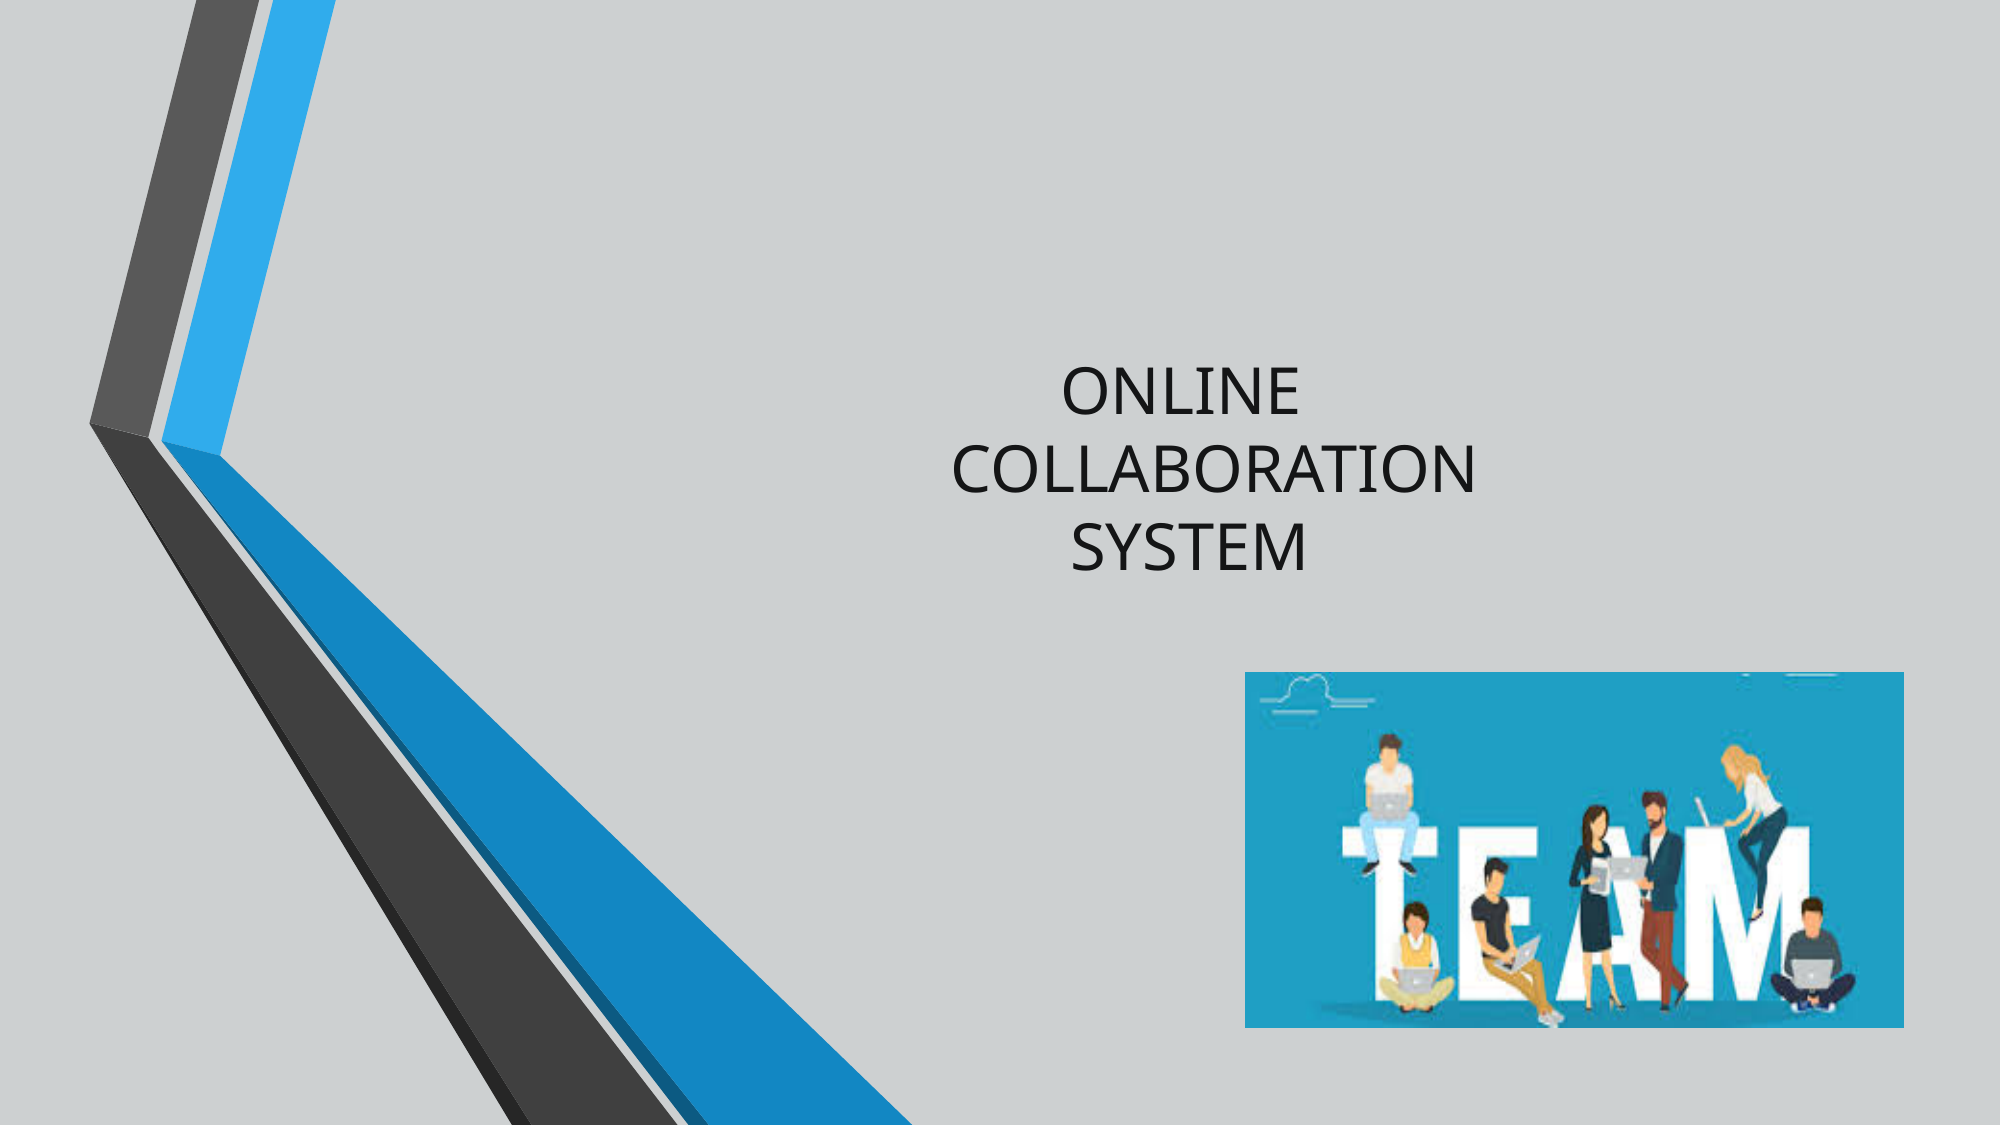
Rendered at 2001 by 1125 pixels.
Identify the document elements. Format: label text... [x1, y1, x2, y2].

picture [1244, 672, 1904, 1028]
title ONLINE COLLABORATION SYSTEM [662, 101, 1718, 591]
